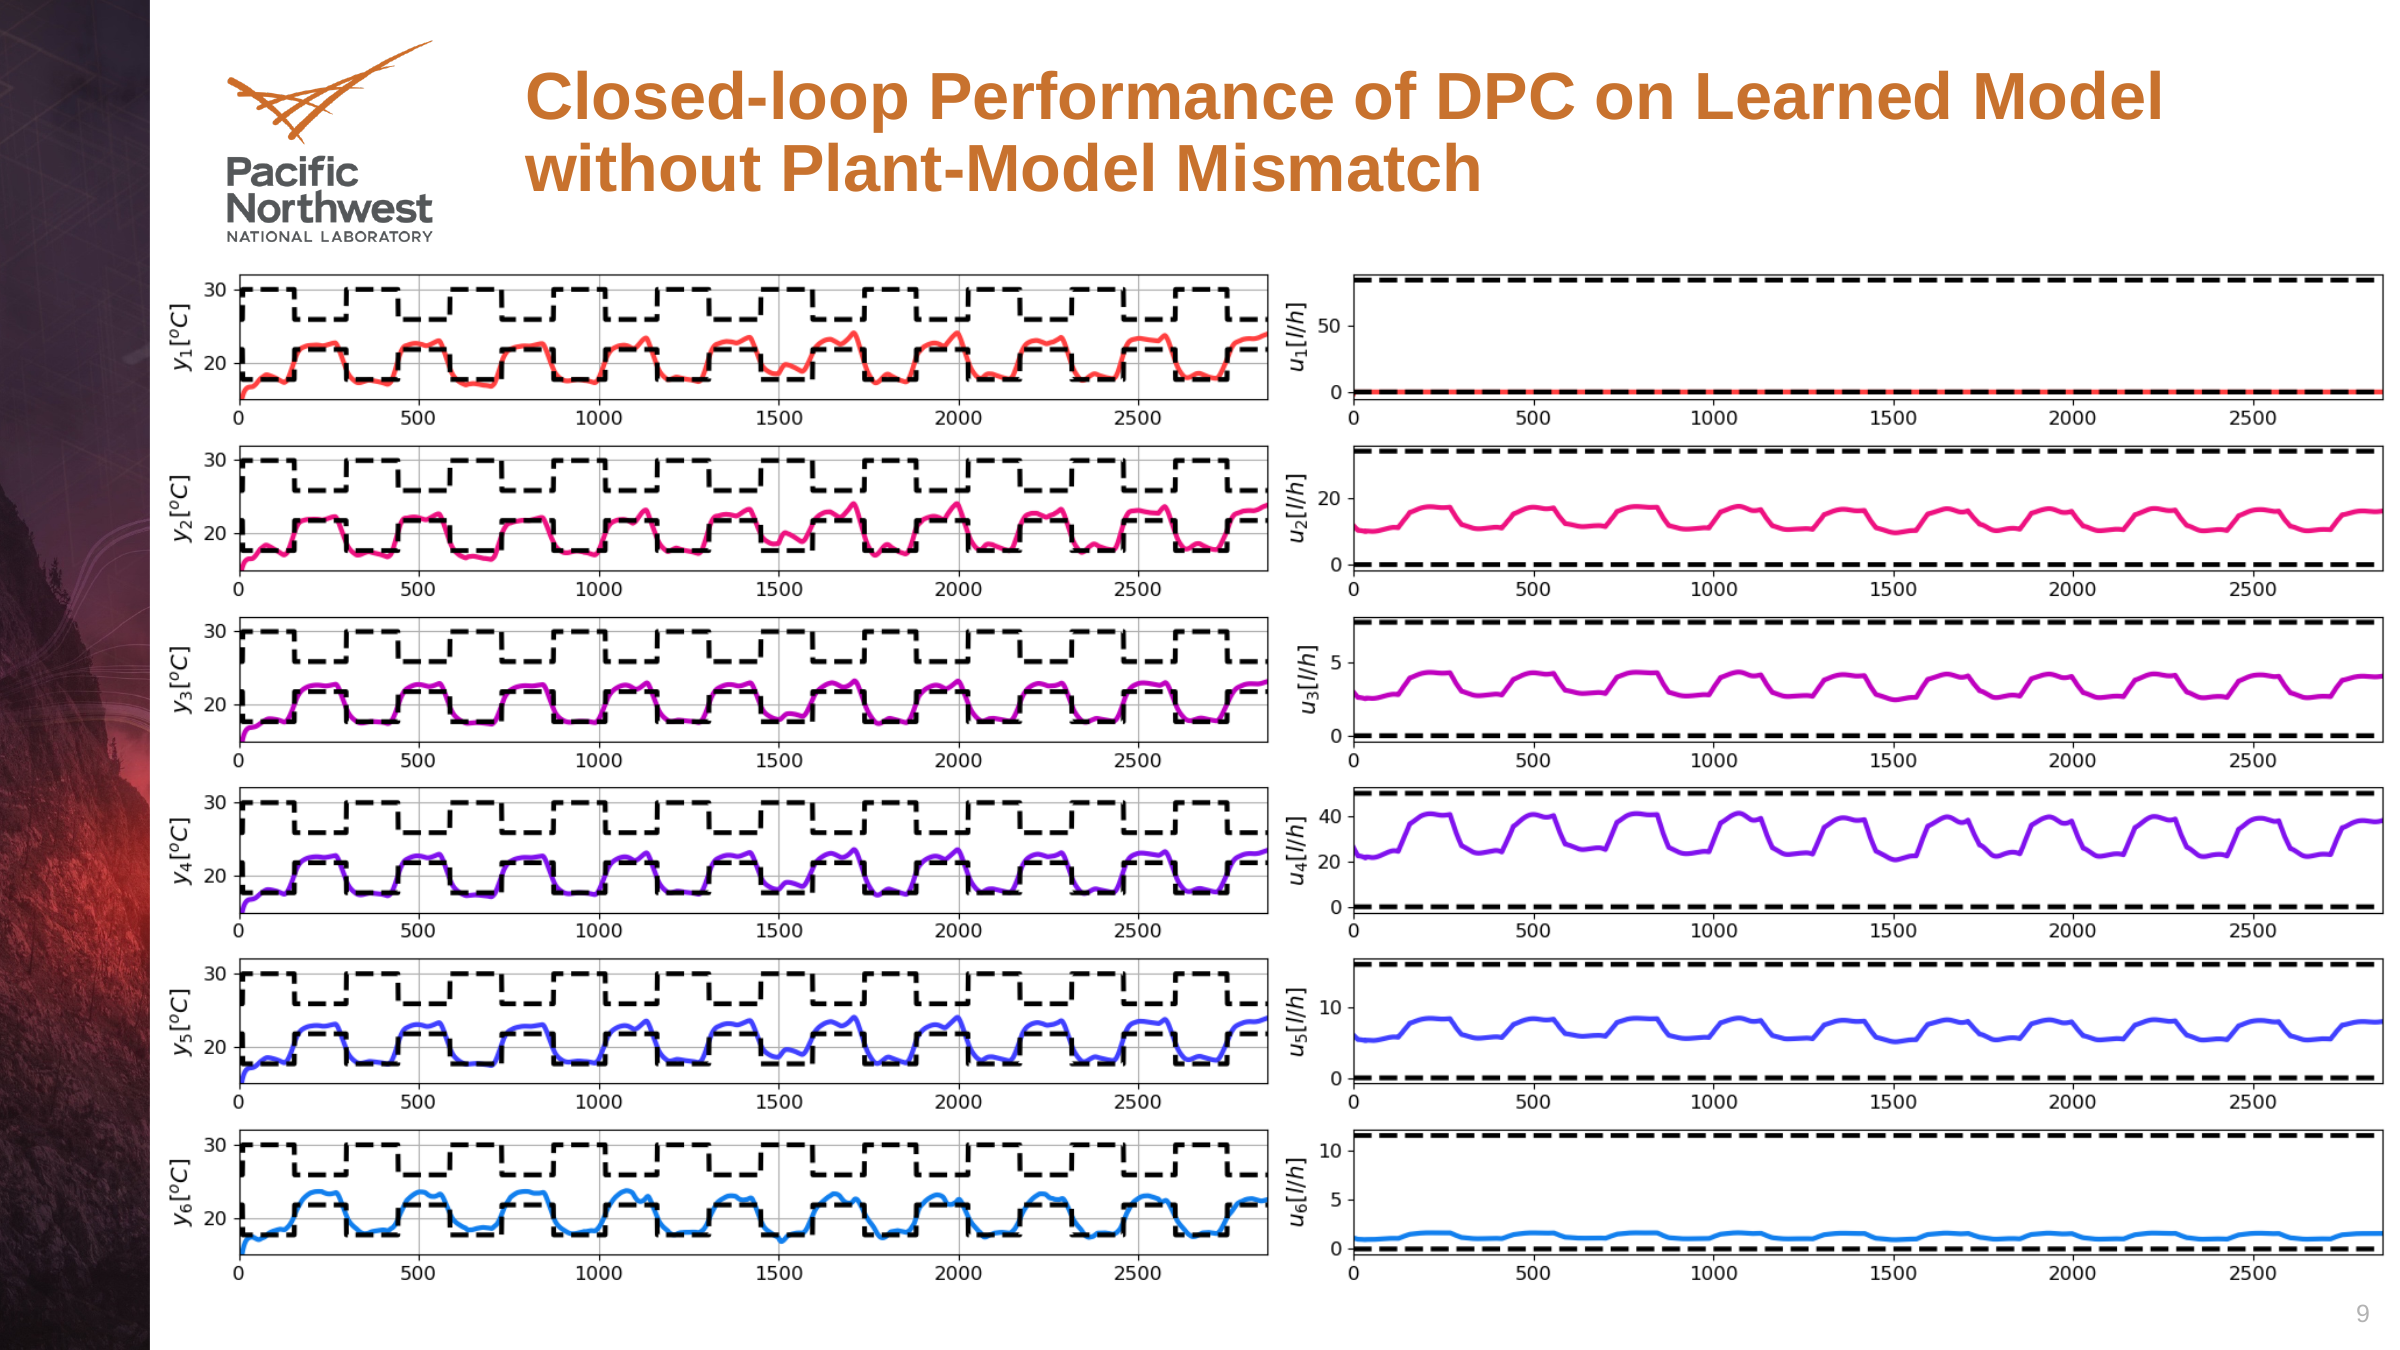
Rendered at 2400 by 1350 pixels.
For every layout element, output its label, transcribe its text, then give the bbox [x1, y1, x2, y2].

slide_number 9 [2295, 1301, 2370, 1350]
picture [0, 0, 149, 1350]
picture [151, 257, 2400, 1301]
title Closed-loop Performance of DPC on Learned Model without Plant-Model Mismatch [525, 44, 2325, 214]
picture [225, 38, 435, 244]
